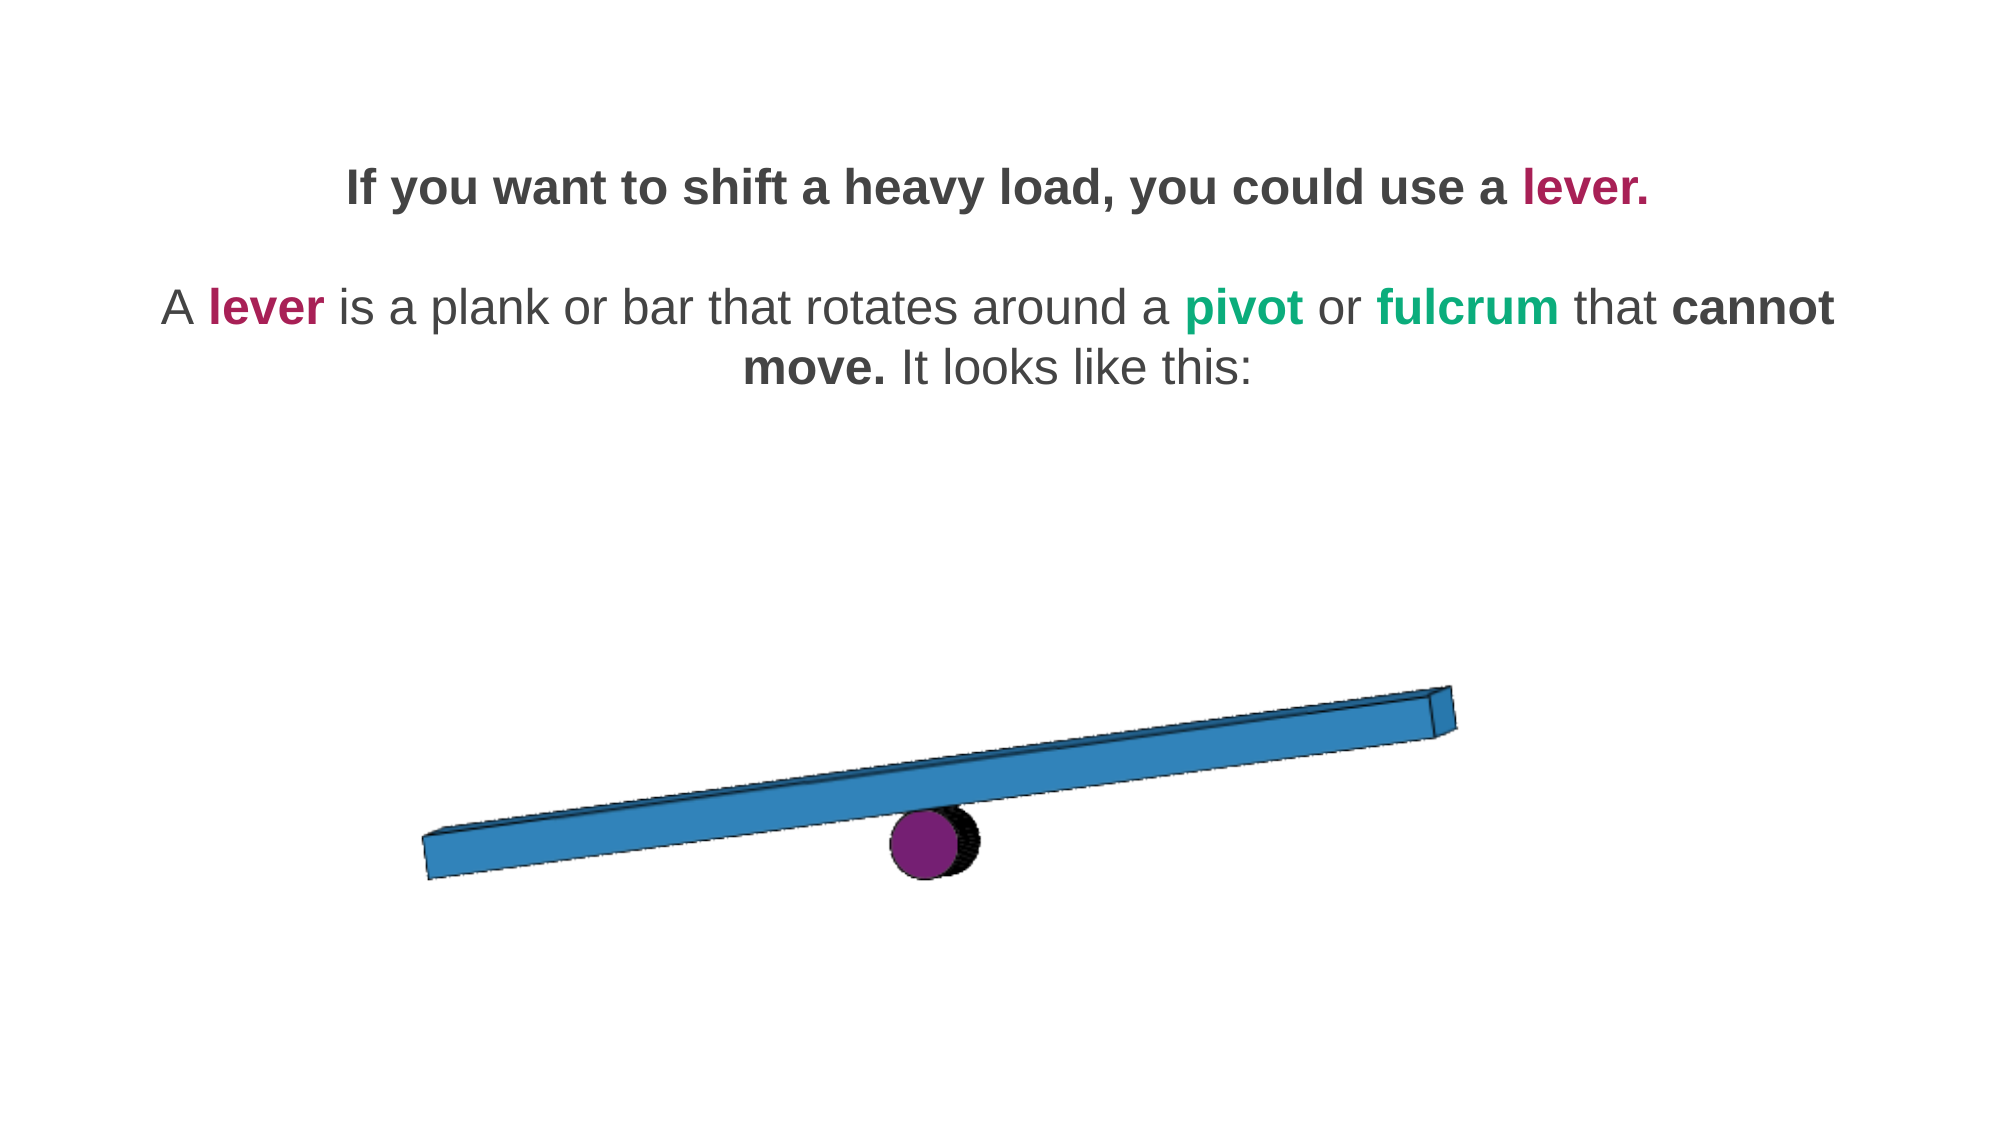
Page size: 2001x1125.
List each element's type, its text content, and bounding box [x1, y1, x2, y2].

text_box If you want to shift a heavy load, you could use a lever. A lever is a plank or bar that rotates around a pivot or fulcrum that cannot move. It looks like this: [64, 147, 1932, 403]
picture [328, 529, 1592, 1018]
